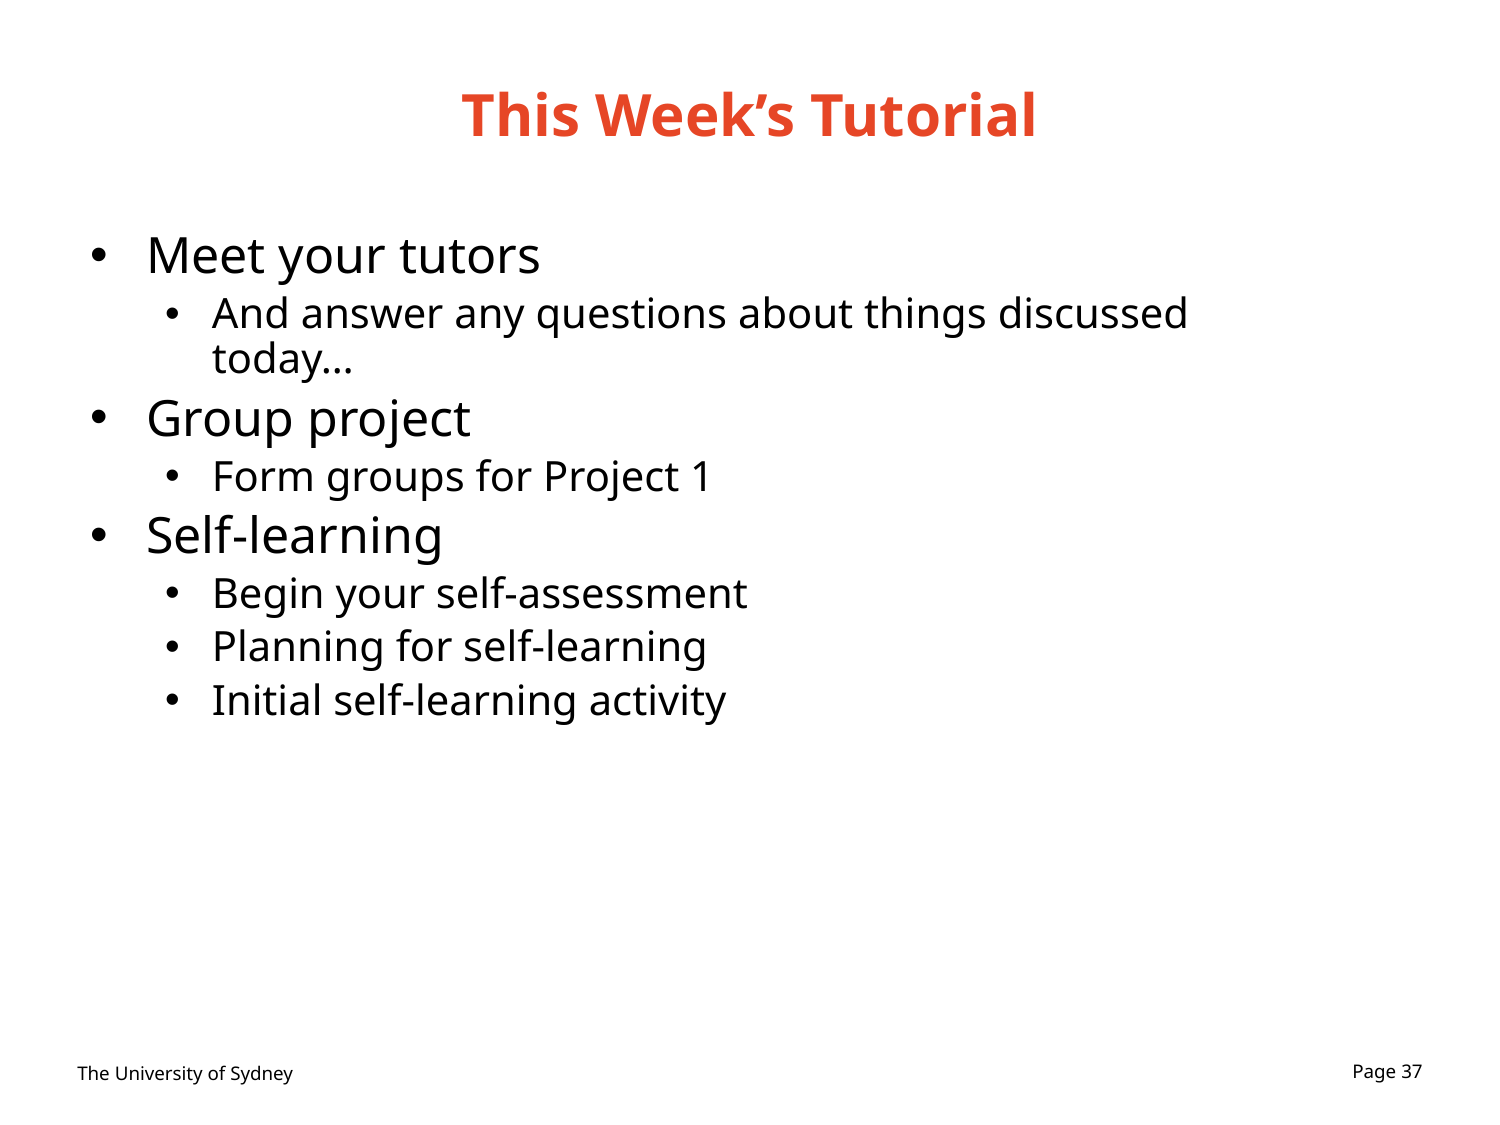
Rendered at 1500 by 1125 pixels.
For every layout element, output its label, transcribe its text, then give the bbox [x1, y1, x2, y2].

list Meet your tutors And answer any questions about things discussed today… Group project Form groups for Project 1 Self-learning Begin your self-assessment Planning for self-learning Initial self-learning activity [75, 222, 1237, 1005]
title This Week’s Tutorial [75, 19, 1425, 207]
